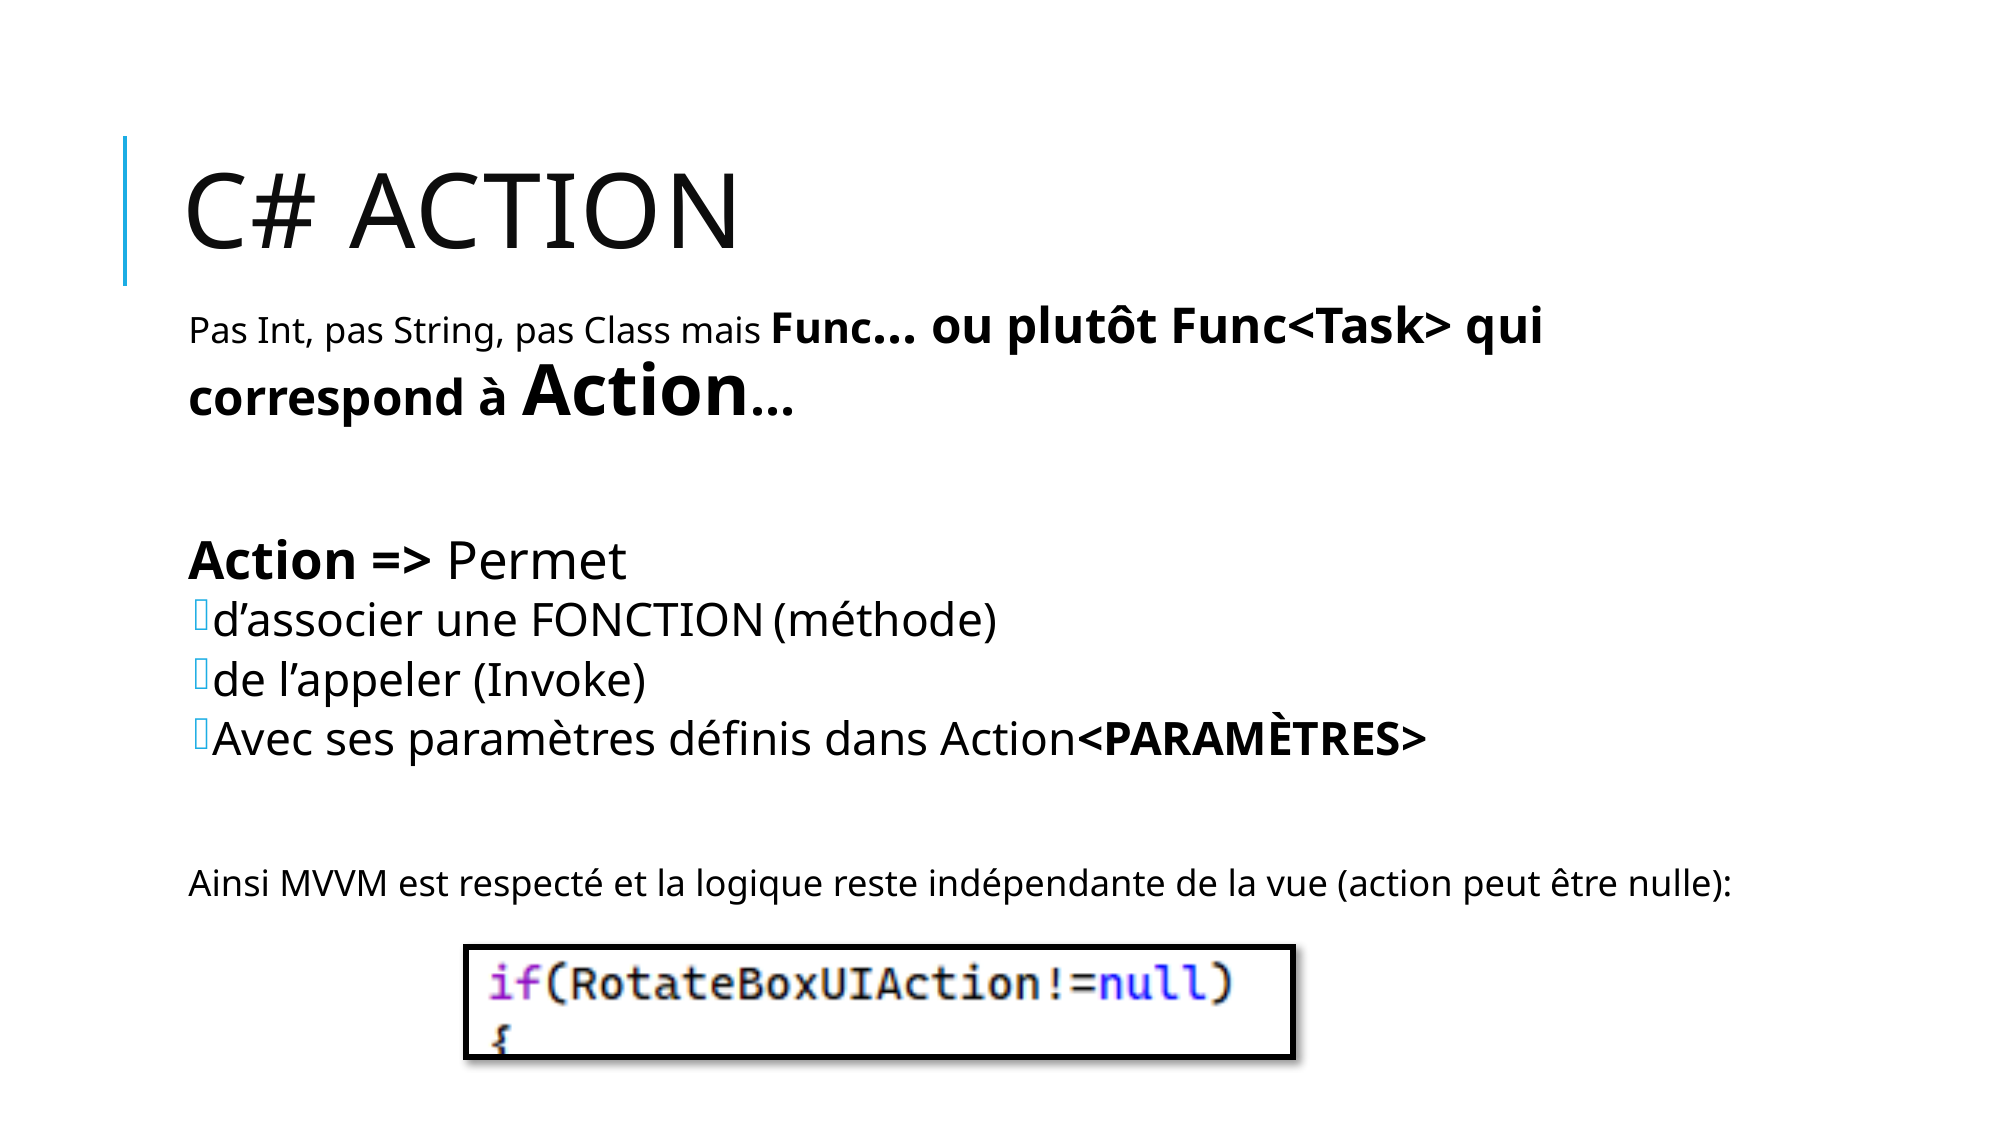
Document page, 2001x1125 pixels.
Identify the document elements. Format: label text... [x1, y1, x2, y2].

list Pas Int, pas String, pas Class mais Func… ou plutôt Func<Task> qui correspond à Action… Action => Permet d’associer une FONCTION (méthode) de l’appeler (Invoke) Avec ses paramètres définis dans Action<PARAMÈTRES> Ainsi MVVM est respecté et la logique reste indépendante de la vue (action peut être nulle): [168, 290, 1763, 951]
picture [468, 949, 1291, 1054]
title C# Action [168, 96, 1763, 290]
